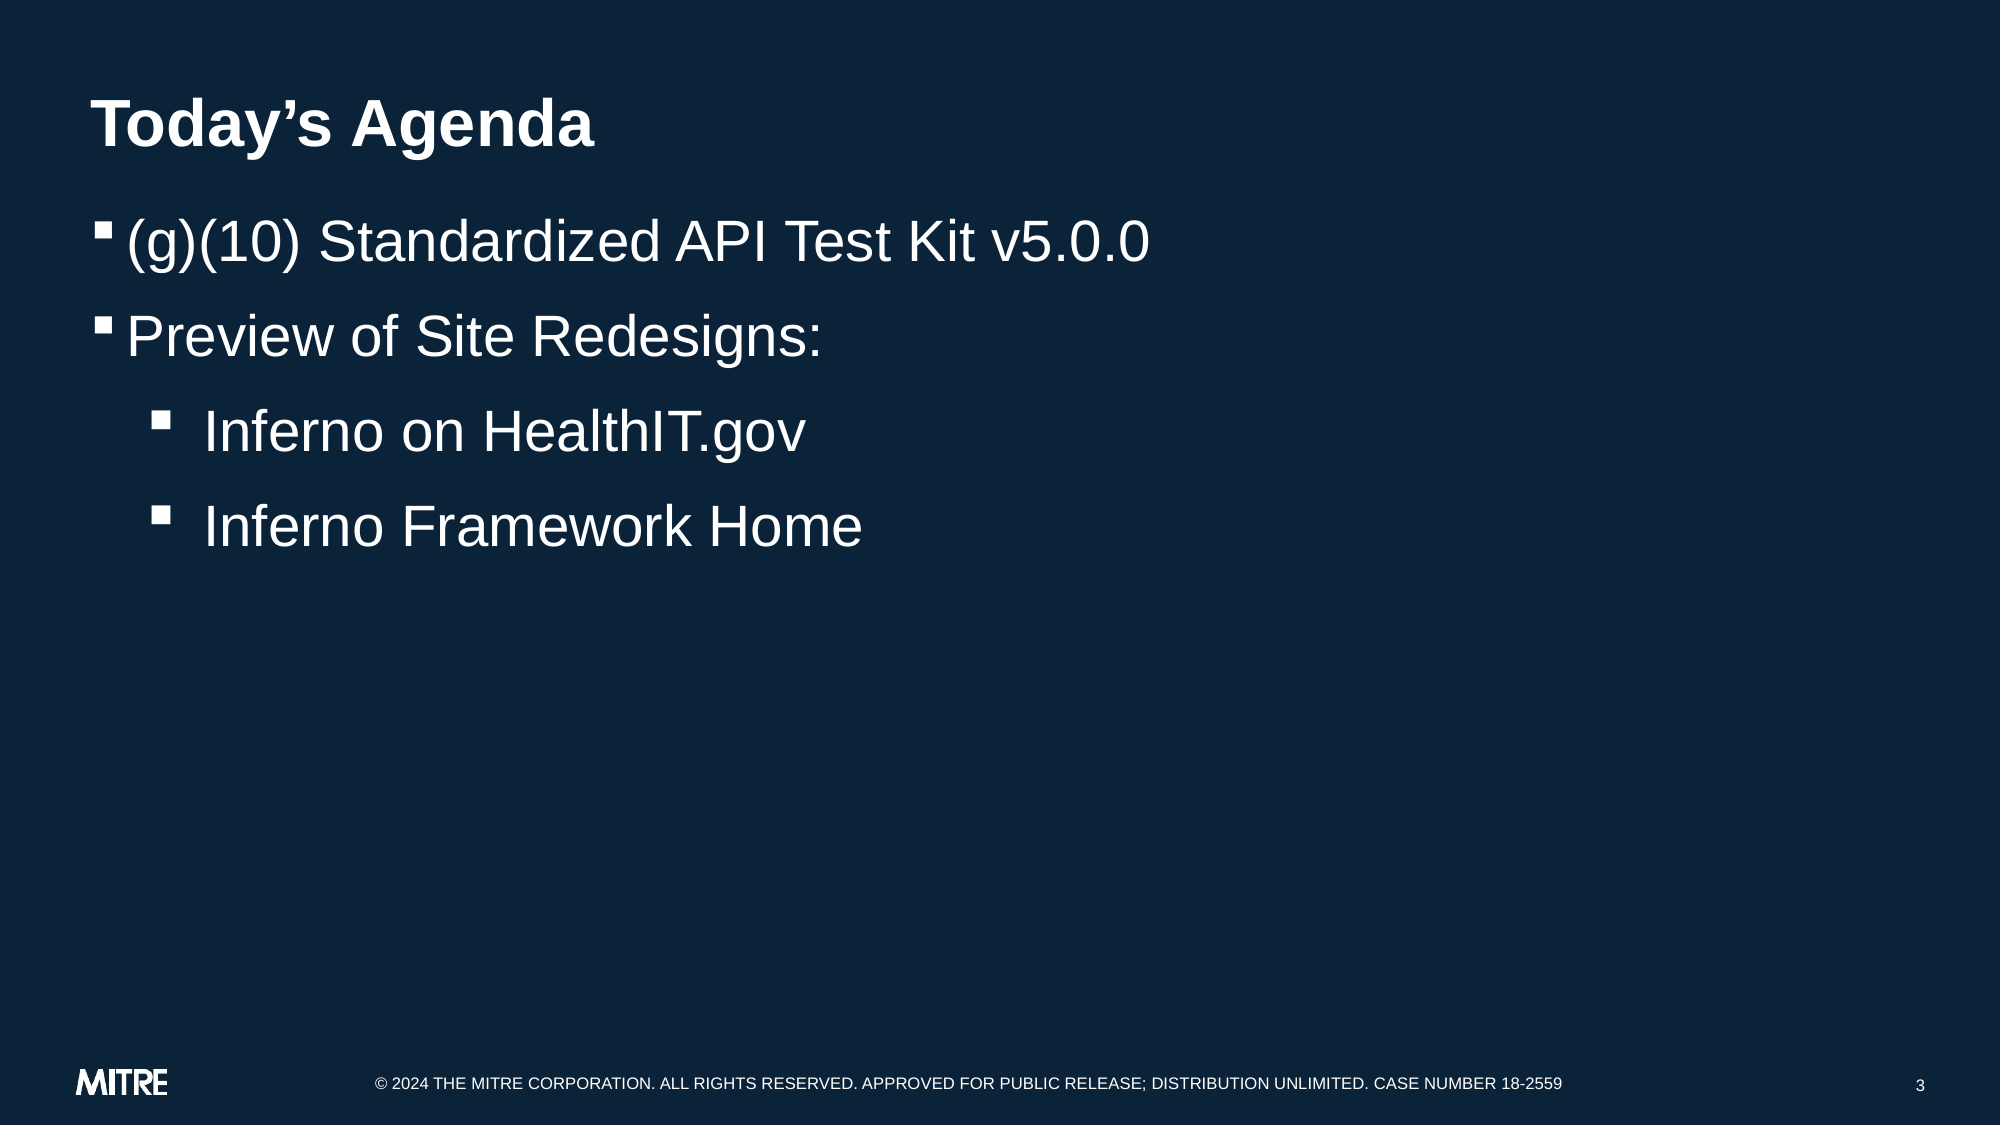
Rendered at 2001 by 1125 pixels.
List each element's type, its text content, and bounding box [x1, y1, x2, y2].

list (g)(10) Standardized API Test Kit v5.0.0 Preview of Site Redesigns: Inferno on HealthIT.gov Inferno Framework Home [75, 195, 1925, 1028]
title Today’s Agenda [75, 62, 1925, 177]
slide_number 3 [1793, 1064, 1925, 1106]
